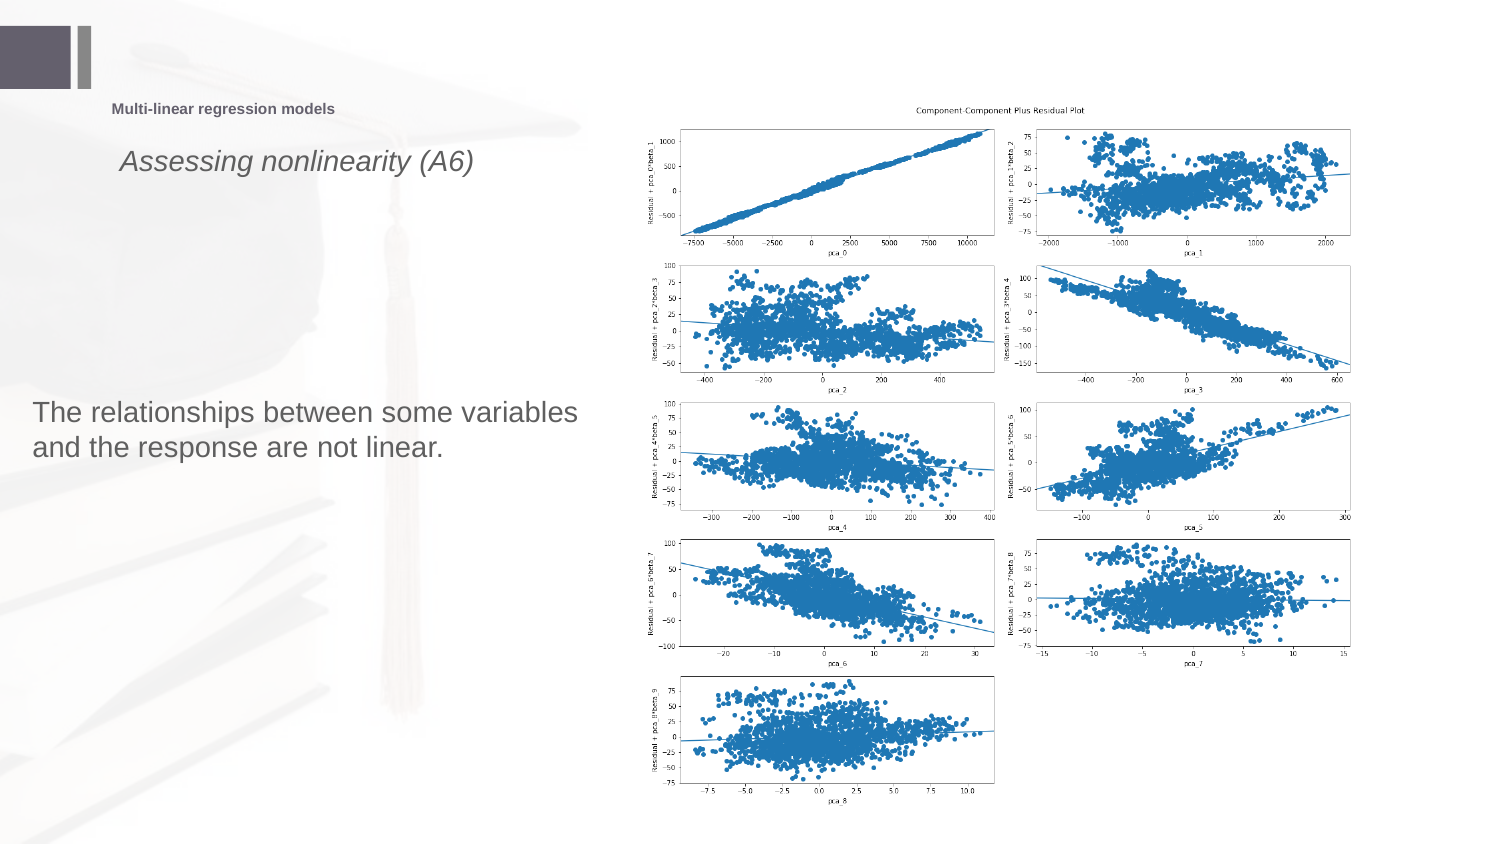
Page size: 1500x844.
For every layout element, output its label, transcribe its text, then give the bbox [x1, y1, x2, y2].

text_box The relationships between some variables and the response are not linear. [17, 386, 643, 472]
title Multi-linear regression models [100, 61, 1436, 143]
text_box [122, 143, 586, 186]
picture [643, 102, 1356, 809]
text_box Assessing nonlinearity (A6) [96, 134, 491, 185]
